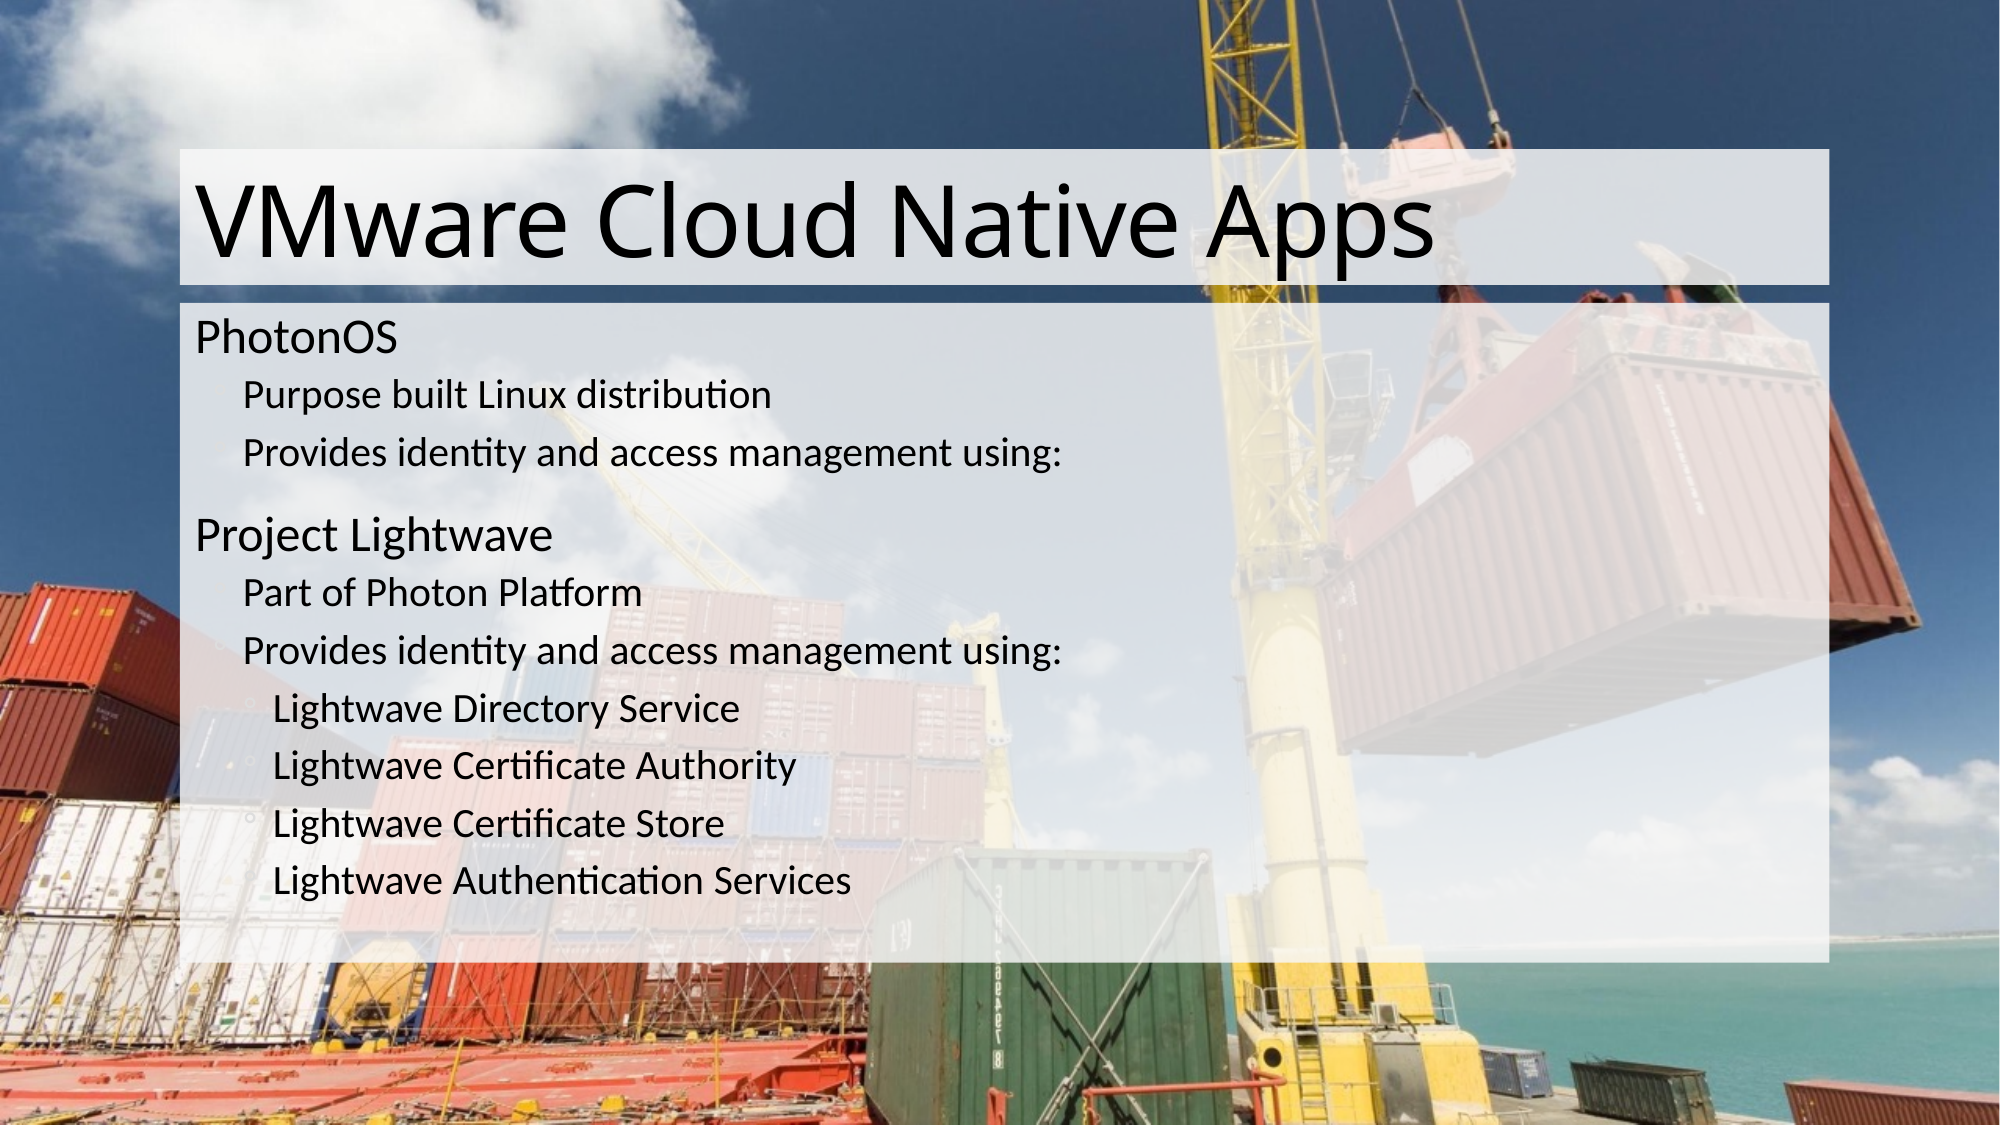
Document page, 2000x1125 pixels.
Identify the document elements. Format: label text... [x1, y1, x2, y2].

picture [0, 0, 2000, 1125]
list PhotonOS Purpose built Linux distribution Provides identity and access management using: Project Lightwave Part of Photon Platform Provides identity and access management using: Lightwave Directory Service Lightwave Certificate Authority Lightwave Certificate Store Lightwave Authentication Services [179, 302, 1830, 963]
title VMware Cloud Native Apps [179, 149, 1830, 285]
